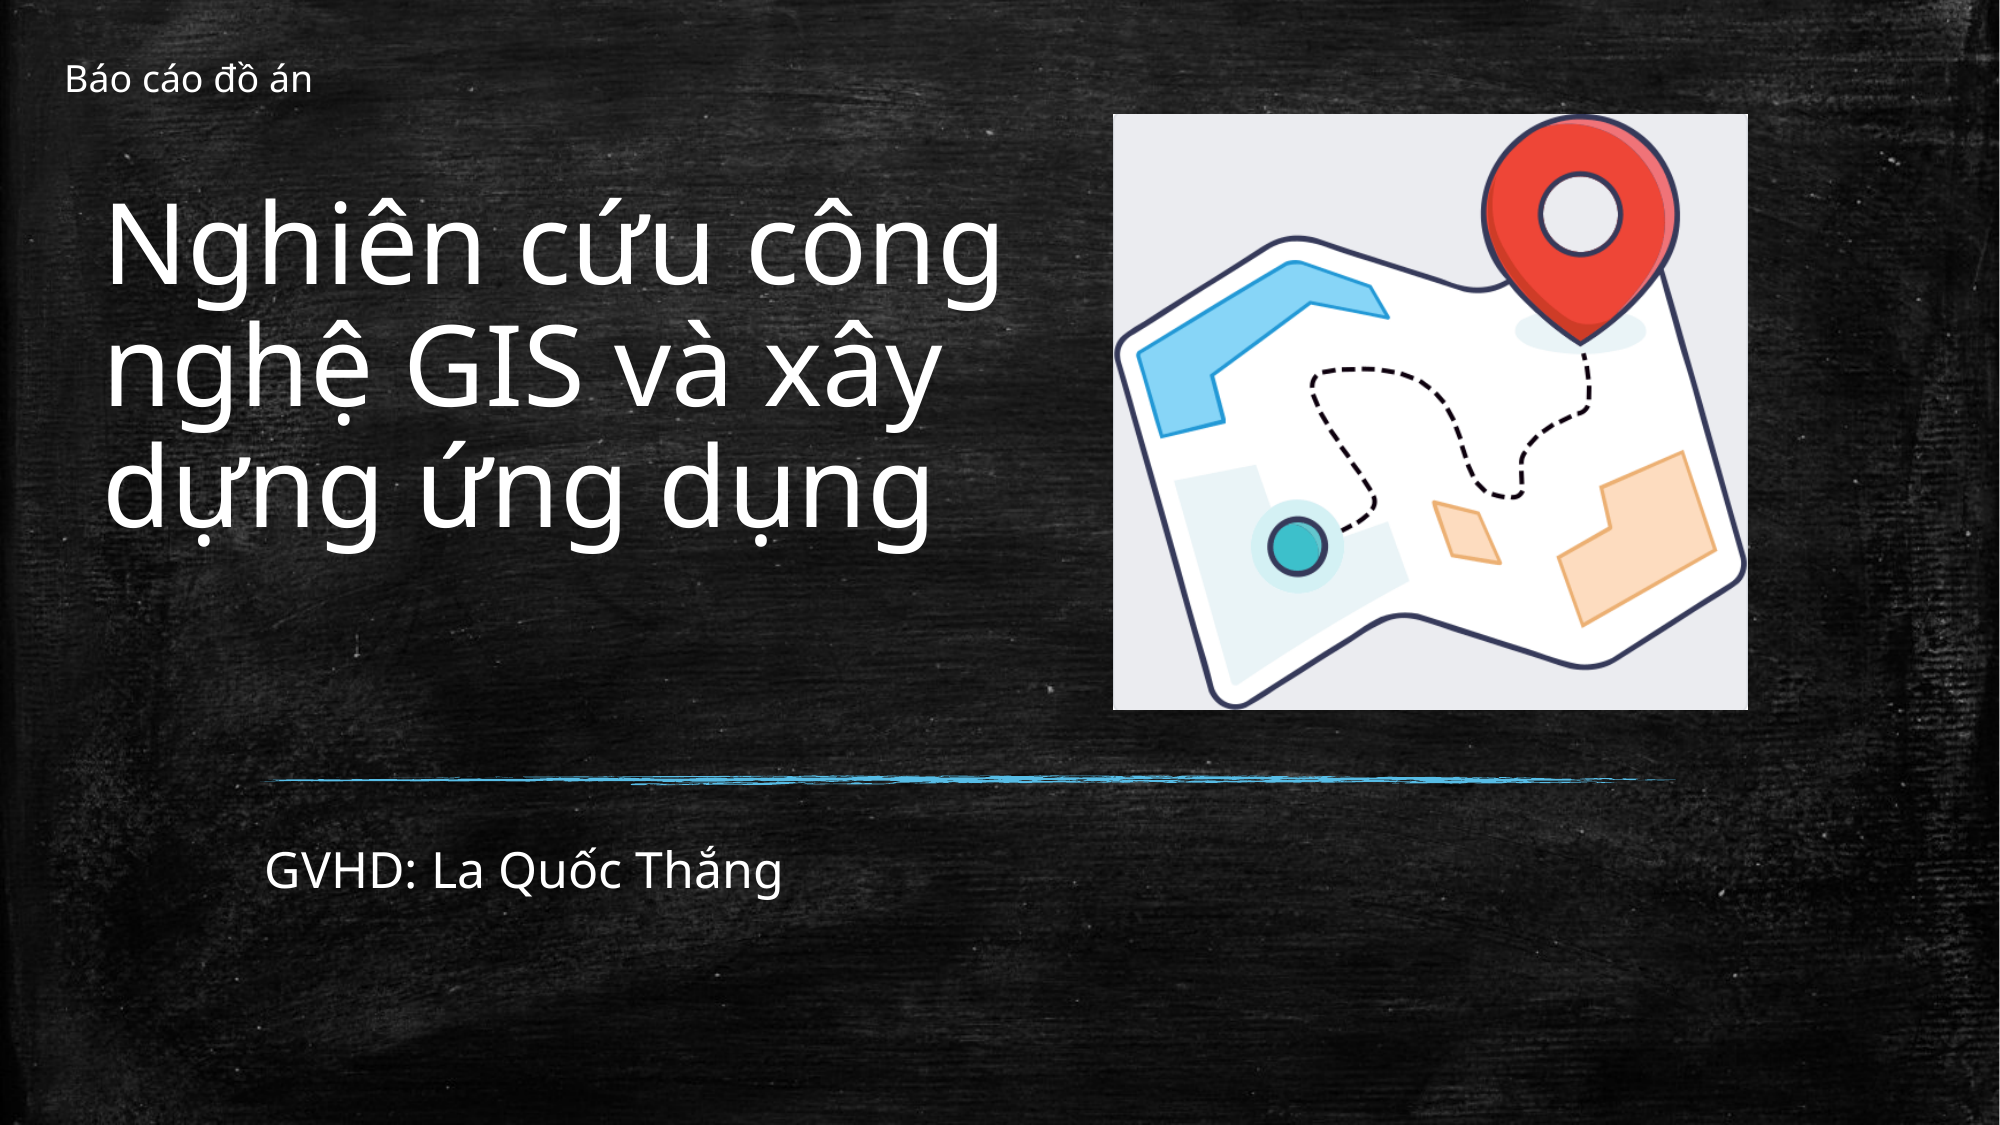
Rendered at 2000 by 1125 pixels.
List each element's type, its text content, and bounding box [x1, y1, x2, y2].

text_box Báo cáo đồ án [49, 48, 1000, 108]
subtitle GVHD: La Quốc Thắng [249, 837, 1750, 1013]
title Nghiên cứu công nghệ GIS và xây dựng ứng dụng [87, 108, 1225, 695]
picture [1113, 114, 1748, 710]
